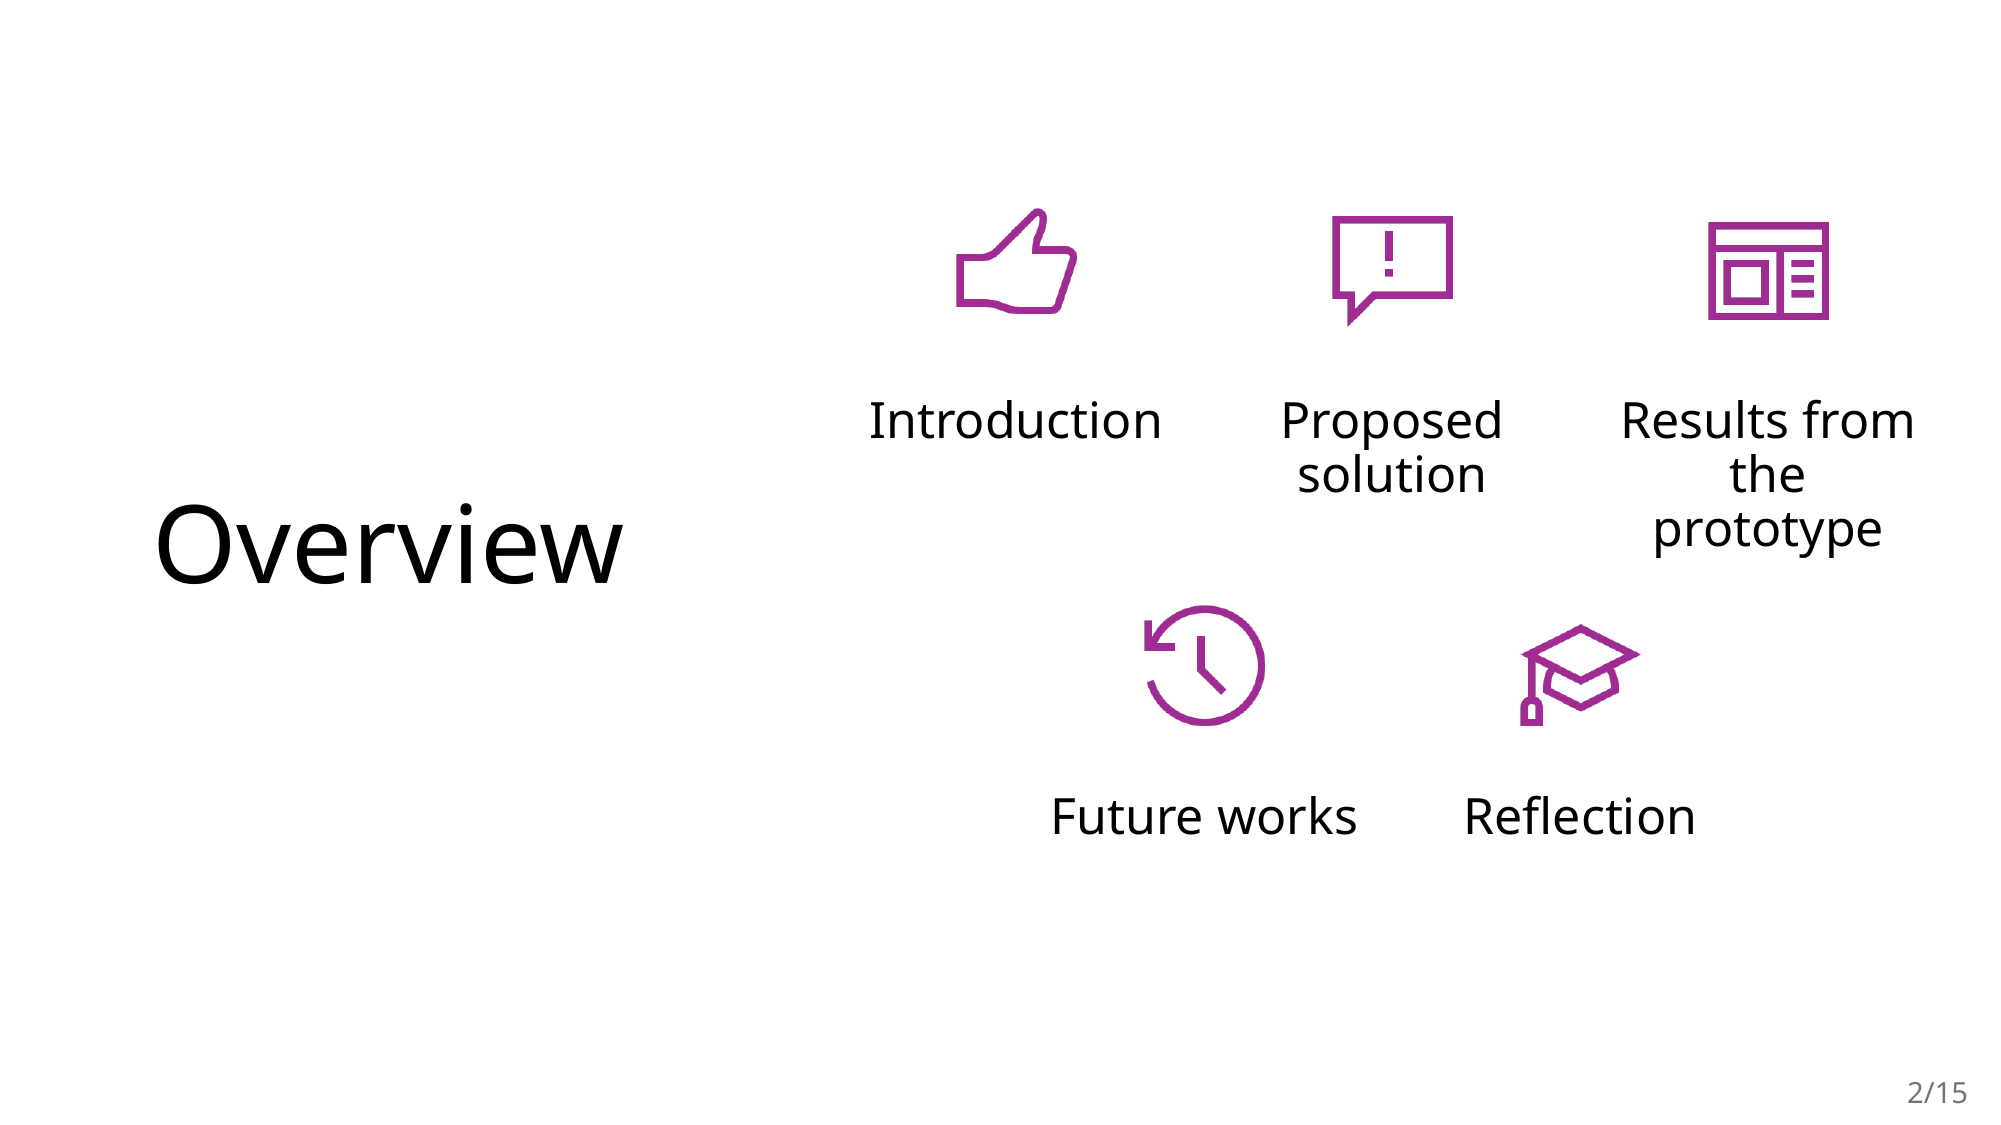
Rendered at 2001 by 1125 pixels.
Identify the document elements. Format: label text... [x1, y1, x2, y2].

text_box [847, 101, 1937, 1006]
title Overview [137, 91, 691, 1005]
